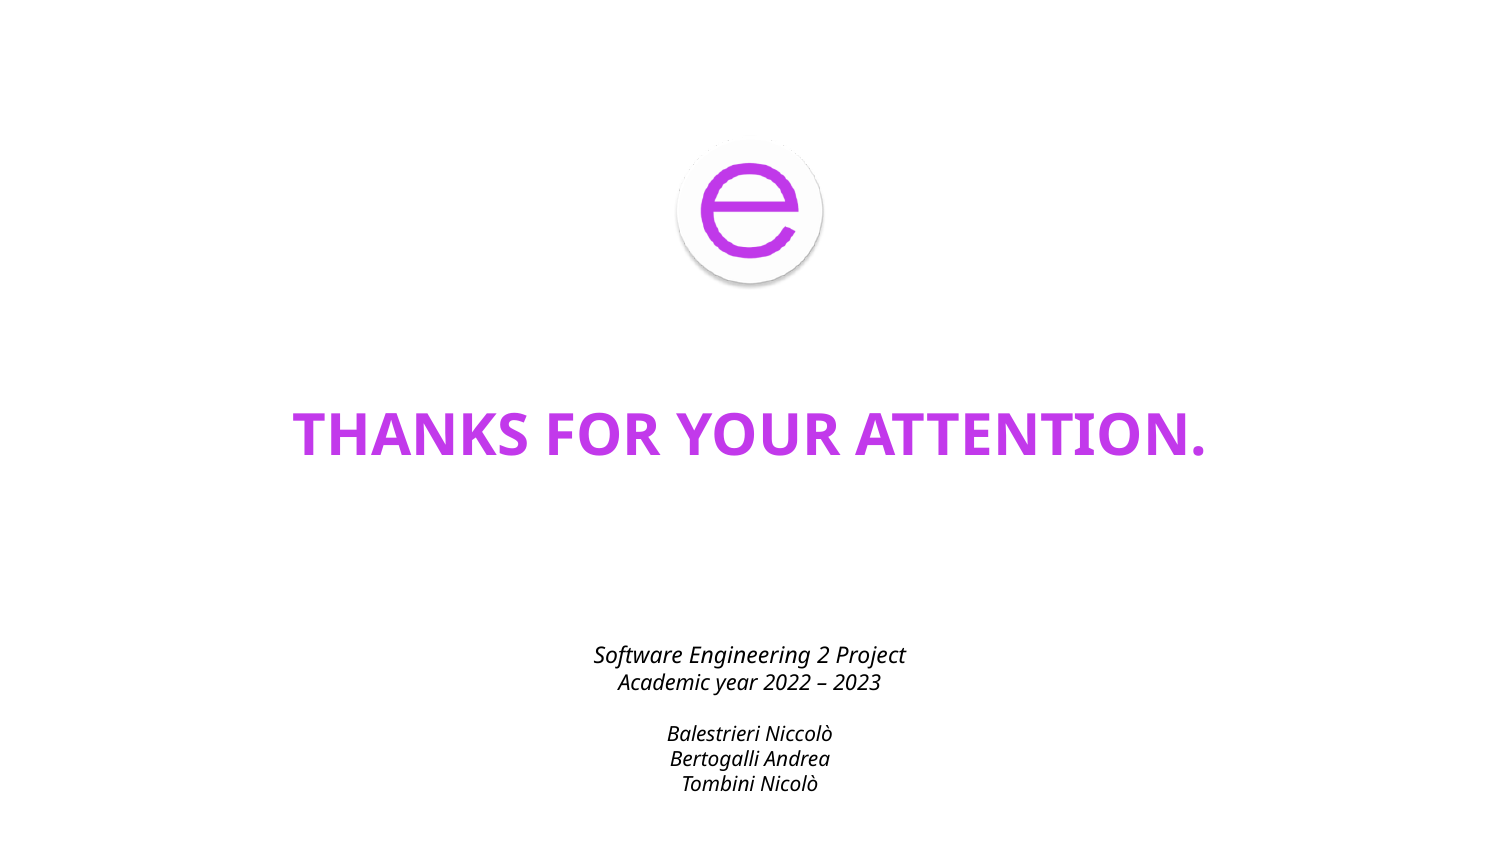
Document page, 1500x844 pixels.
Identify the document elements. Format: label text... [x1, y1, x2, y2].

picture [670, 130, 830, 290]
text_box Software Engineering 2 Project Academic year 2022 – 2023 Balestrieri Niccolò Bertogalli Andrea Tombini Nicolò [0, 633, 1500, 804]
text_box THANKS FOR YOUR ATTENTION. [0, 382, 1500, 462]
